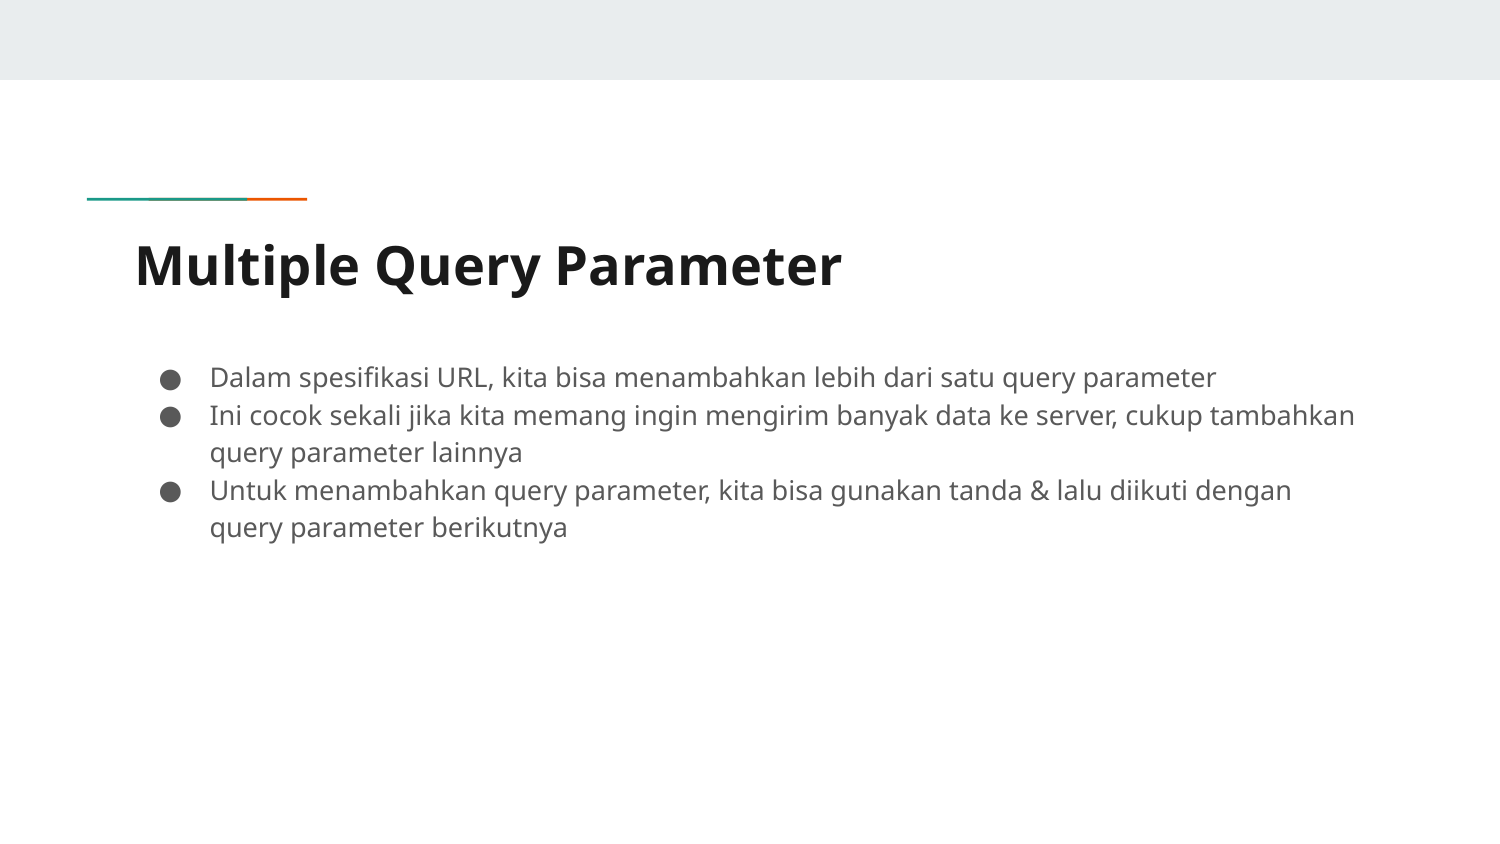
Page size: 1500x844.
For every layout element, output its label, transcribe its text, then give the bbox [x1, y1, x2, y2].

title Multiple Query Parameter [119, 216, 1381, 305]
list Dalam spesifikasi URL, kita bisa menambahkan lebih dari satu query parameter Ini cocok sekali jika kita memang ingin mengirim banyak data ke server, cukup tambahkan query parameter lainnya Untuk menambahkan query parameter, kita bisa gunakan tanda & lalu diikuti dengan query parameter berikutnya [119, 341, 1381, 712]
